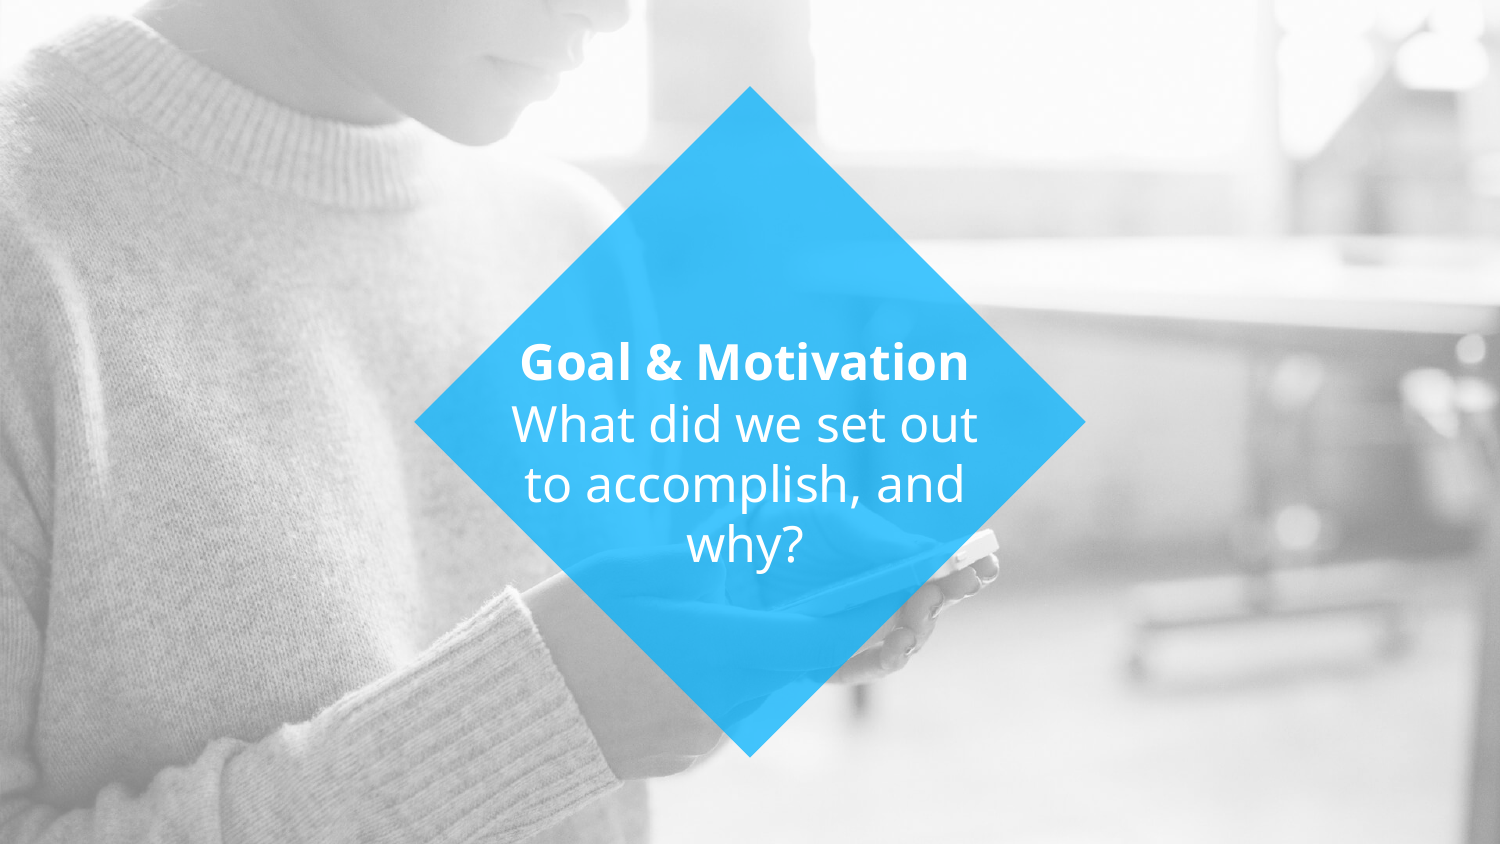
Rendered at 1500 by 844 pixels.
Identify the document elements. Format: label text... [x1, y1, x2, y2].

subtitle What did we set out to accomplish, and why? [492, 466, 999, 713]
title Goal & Motivation [492, 129, 999, 466]
